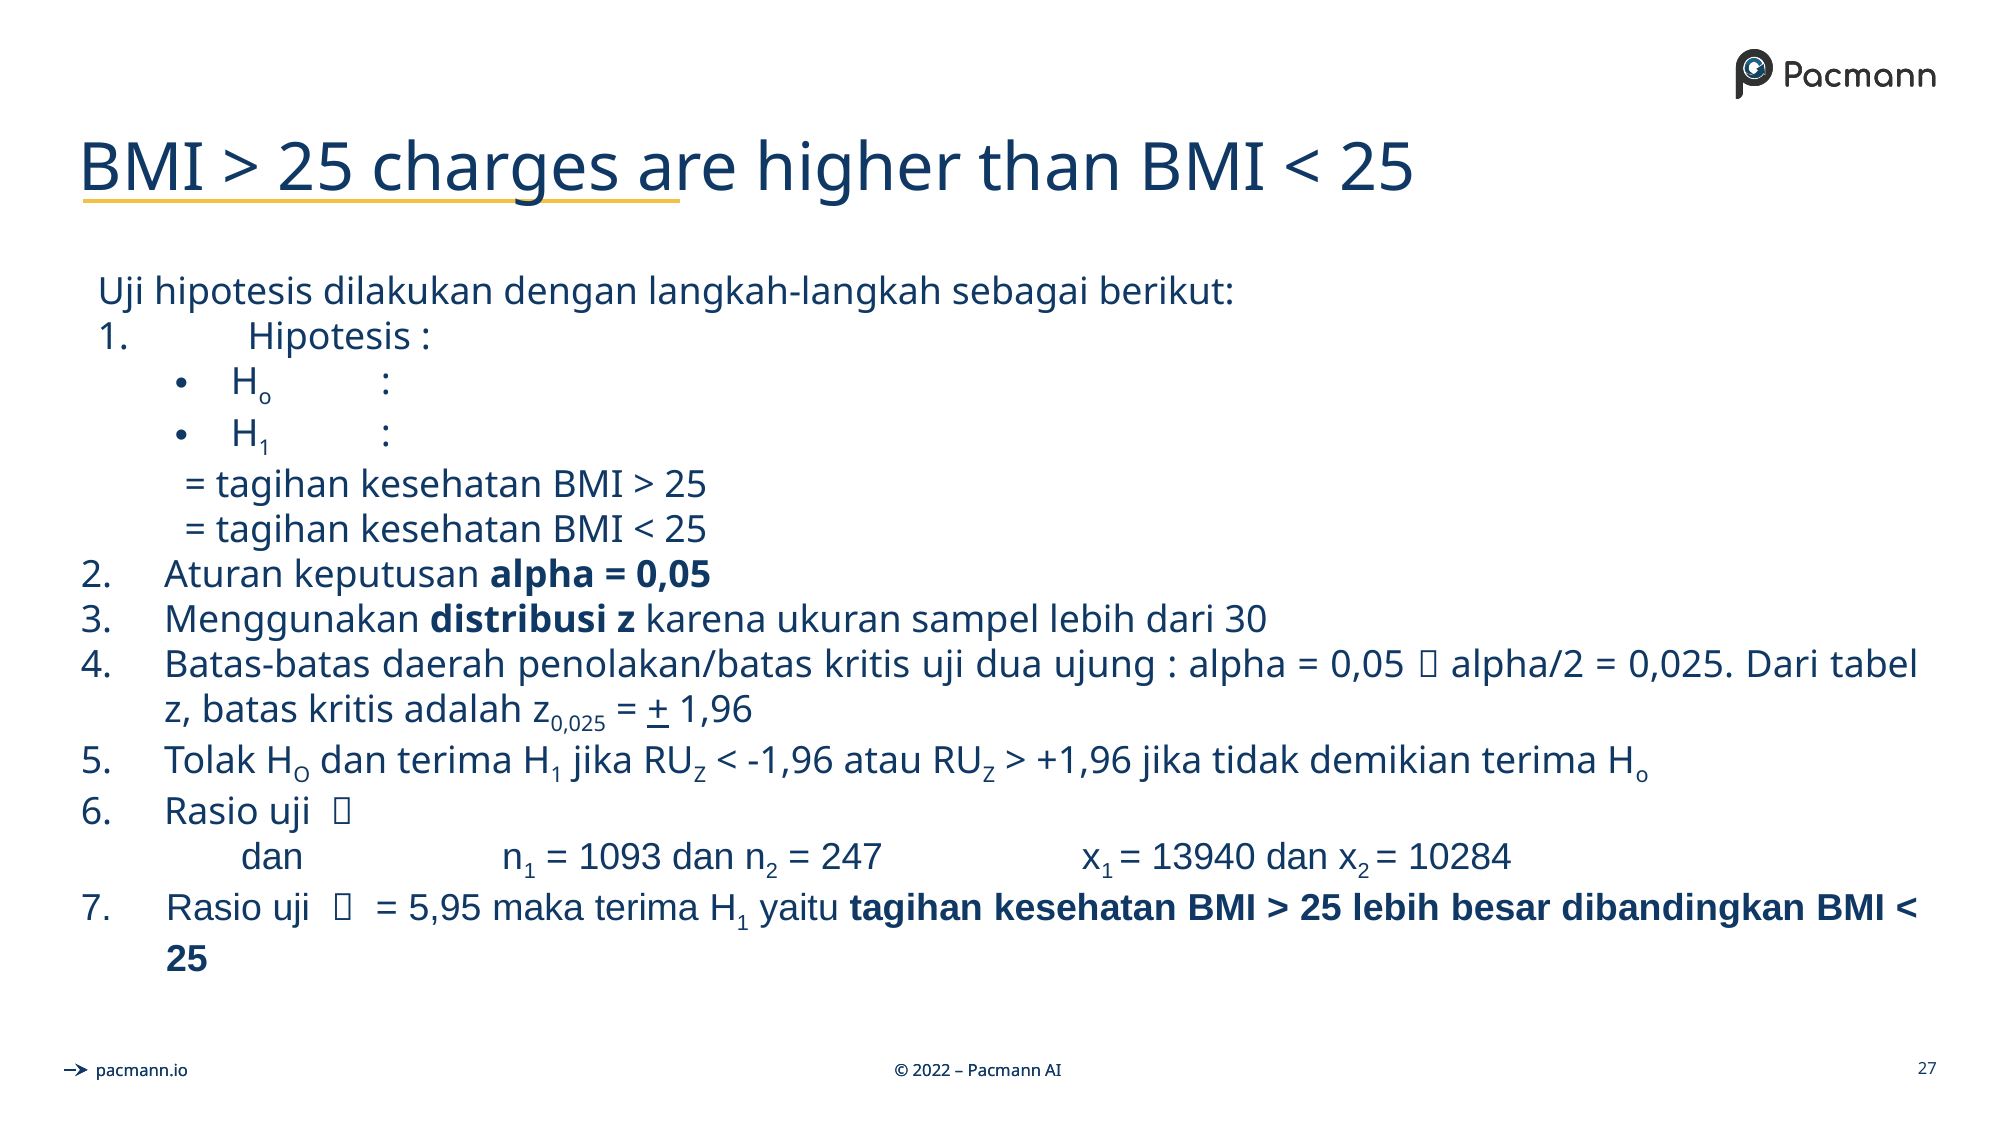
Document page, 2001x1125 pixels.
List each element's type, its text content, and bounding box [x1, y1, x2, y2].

title BMI > 25 charges are higher than BMI < 25 [63, 59, 1935, 278]
picture [1707, 36, 1966, 112]
